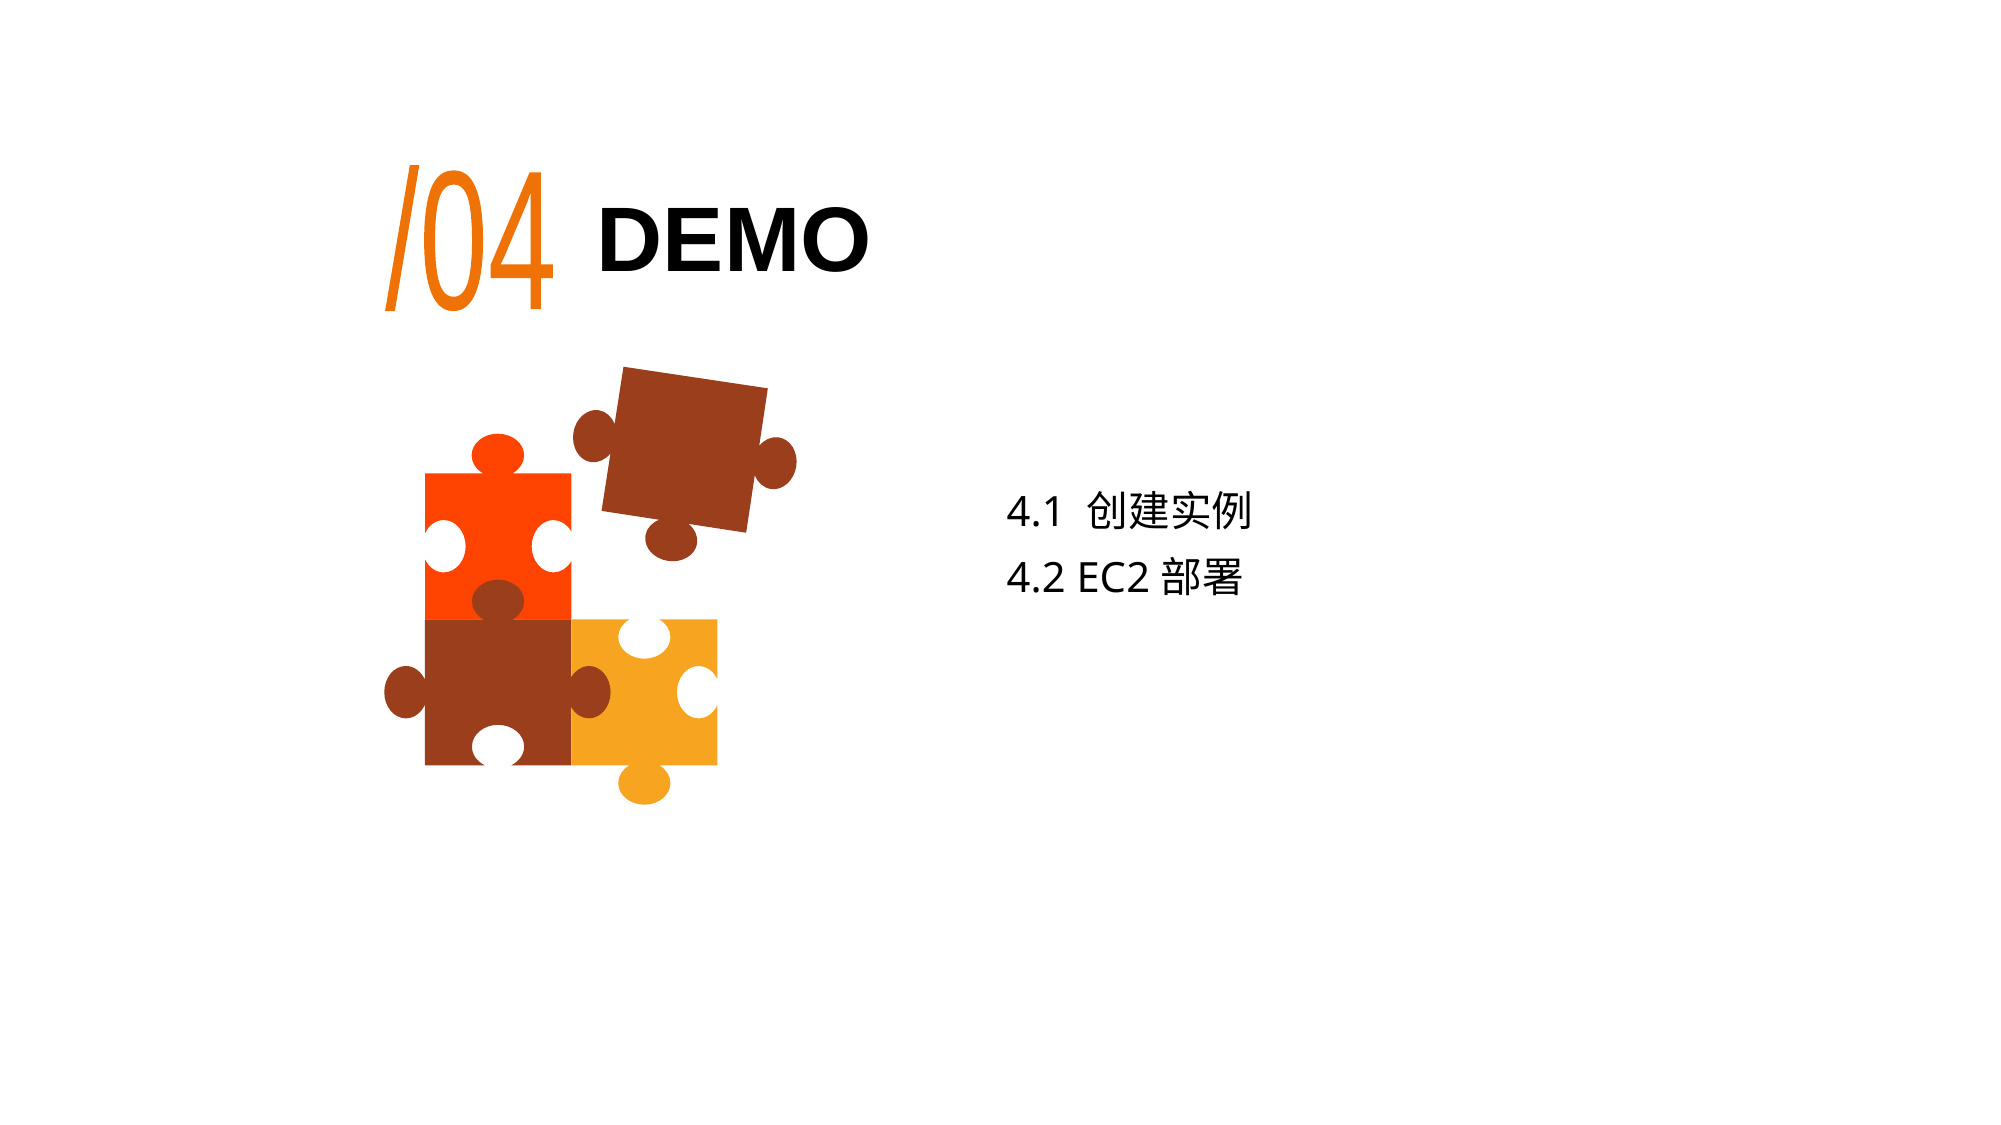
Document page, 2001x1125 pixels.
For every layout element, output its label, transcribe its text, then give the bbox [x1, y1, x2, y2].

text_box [384, 366, 799, 805]
list 4.1 创建实例 4.2 EC2部署 [991, 483, 1817, 620]
title DEMO [230, 191, 552, 299]
title DEMO [541, 191, 1239, 299]
